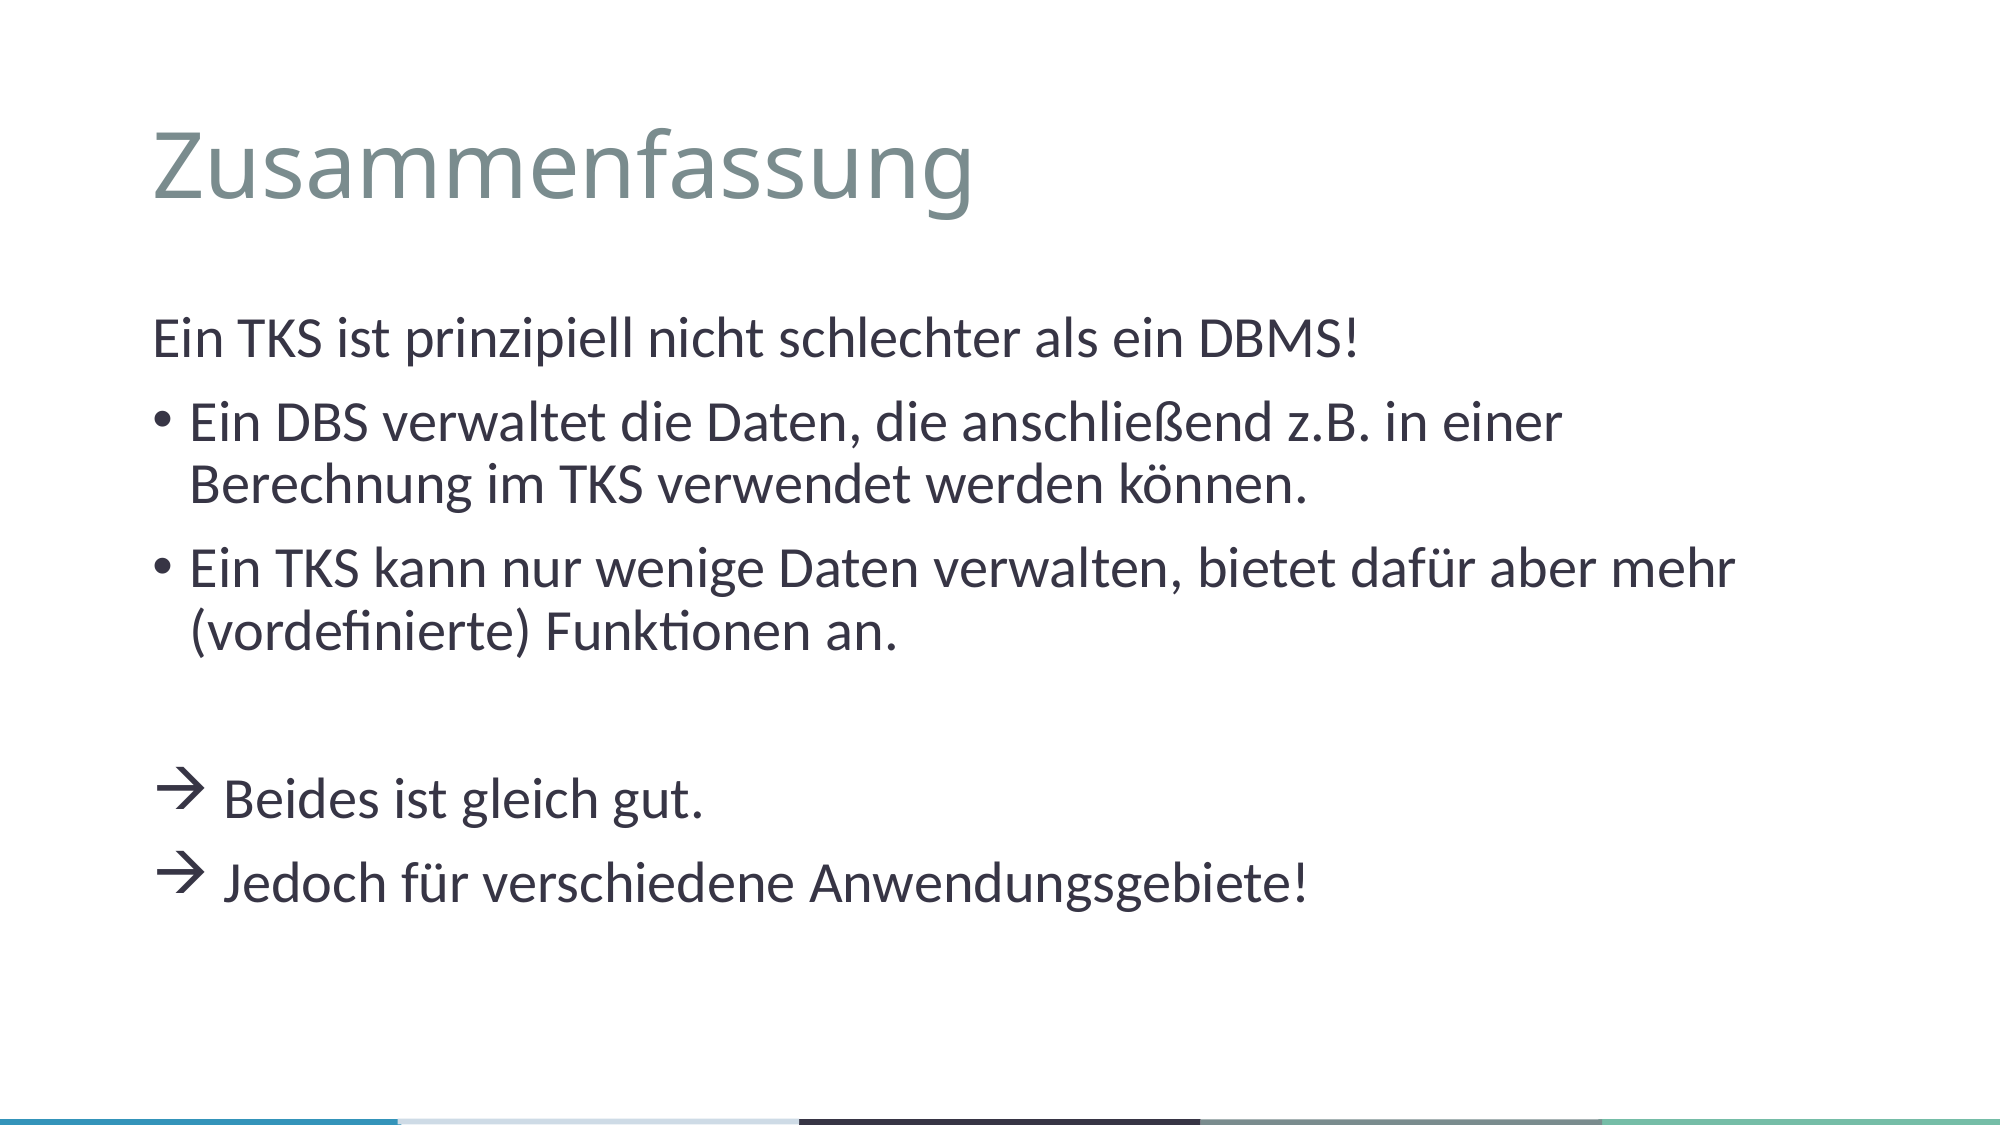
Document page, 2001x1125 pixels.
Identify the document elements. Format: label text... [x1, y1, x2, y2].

list Ein TKS ist prinzipiell nicht schlechter als ein DBMS! Ein DBS verwaltet die Daten, die anschließend z.B. in einer Berechnung im TKS verwendet werden können. Ein TKS kann nur wenige Daten verwalten, bietet dafür aber mehr (vordefinierte) Funktionen an. Beides ist gleich gut. Jedoch für verschiedene Anwendungsgebiete! [137, 299, 1863, 1014]
title Zusammenfassung [137, 59, 1863, 278]
